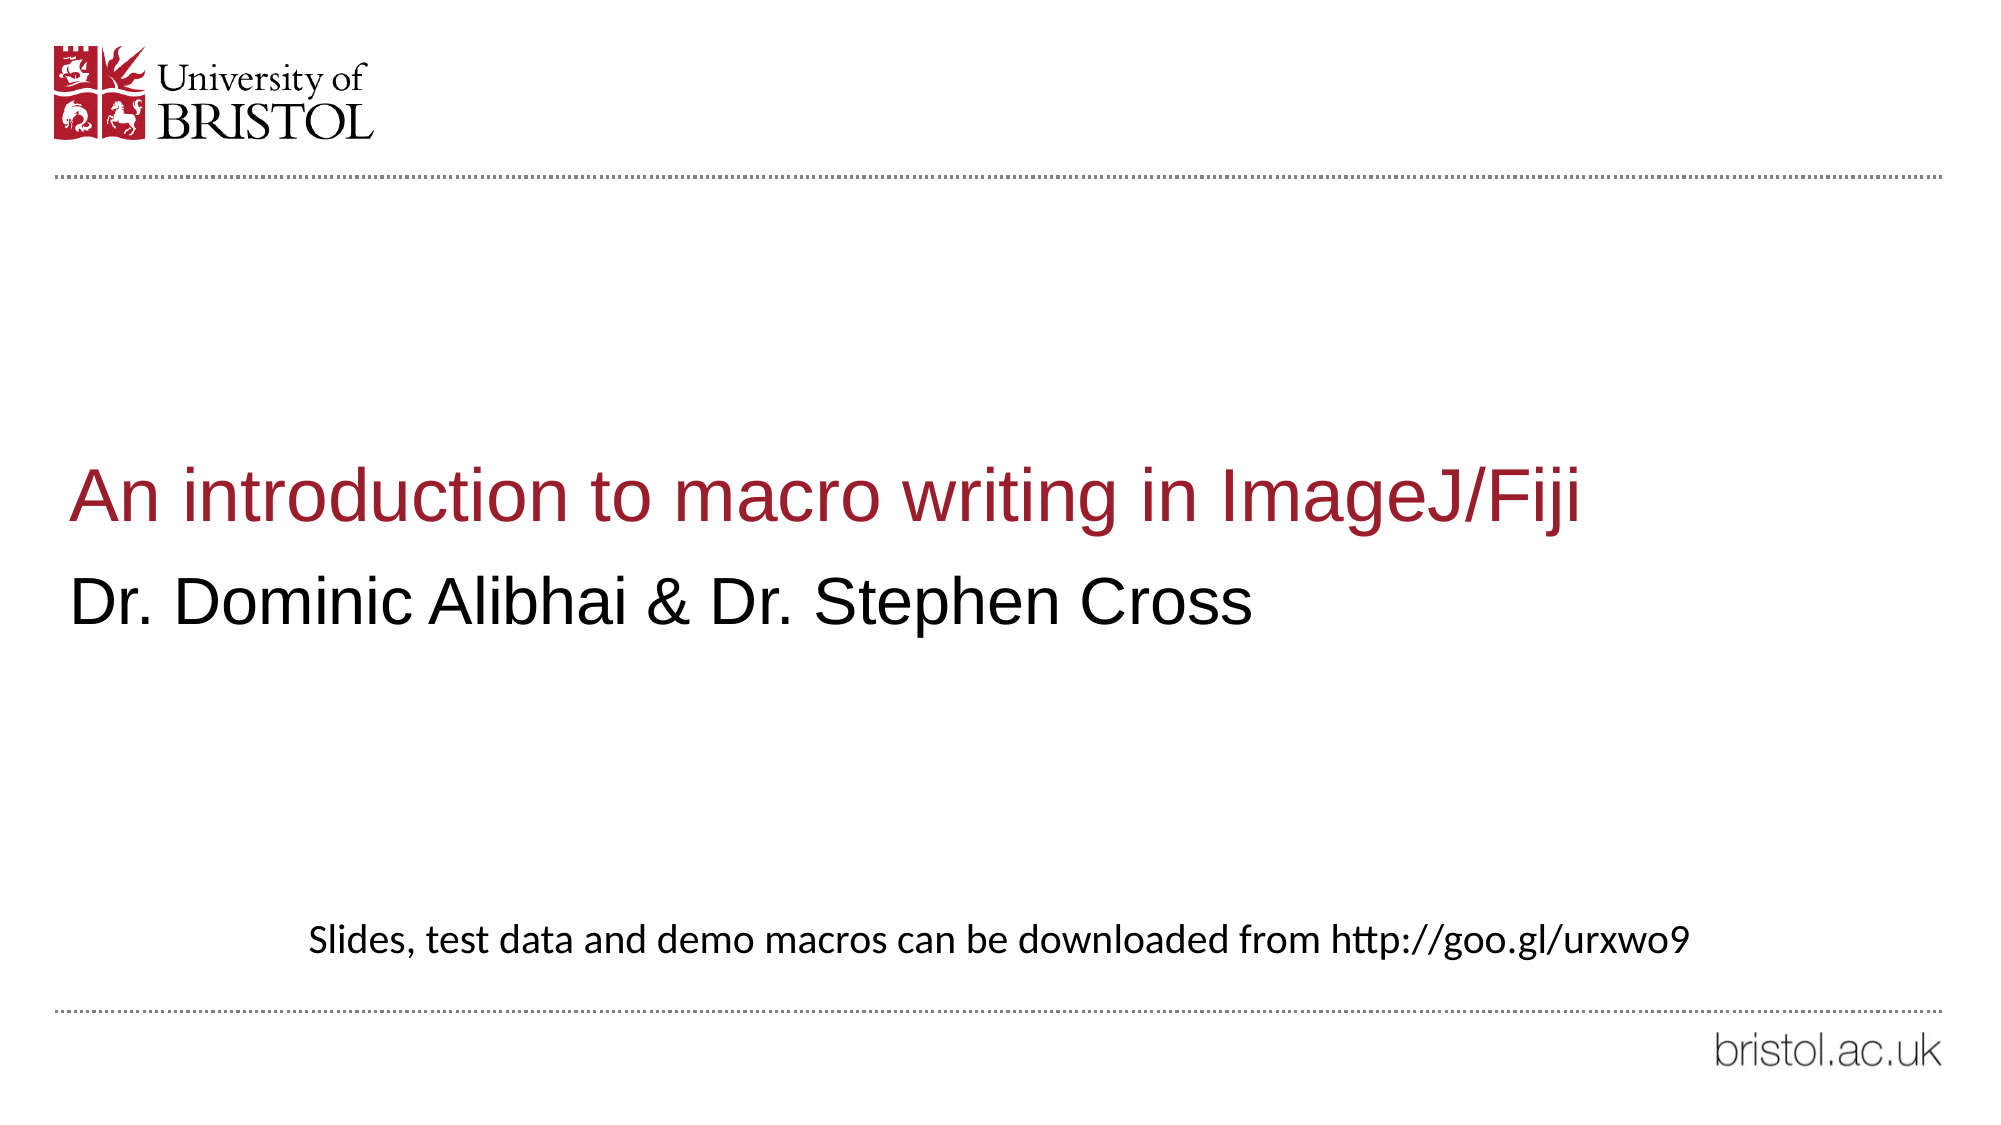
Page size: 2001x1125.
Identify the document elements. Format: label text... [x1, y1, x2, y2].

picture [1700, 1023, 1945, 1080]
text_box Slides, test data and demo macros can be downloaded from http://goo.gl/urxwo9 [232, 904, 1768, 970]
picture [54, 46, 374, 140]
subtitle Dr. Dominic Alibhai & Dr. Stephen Cross [55, 550, 1945, 839]
title An introduction to macro writing in ImageJ/Fiji [55, 302, 1945, 544]
